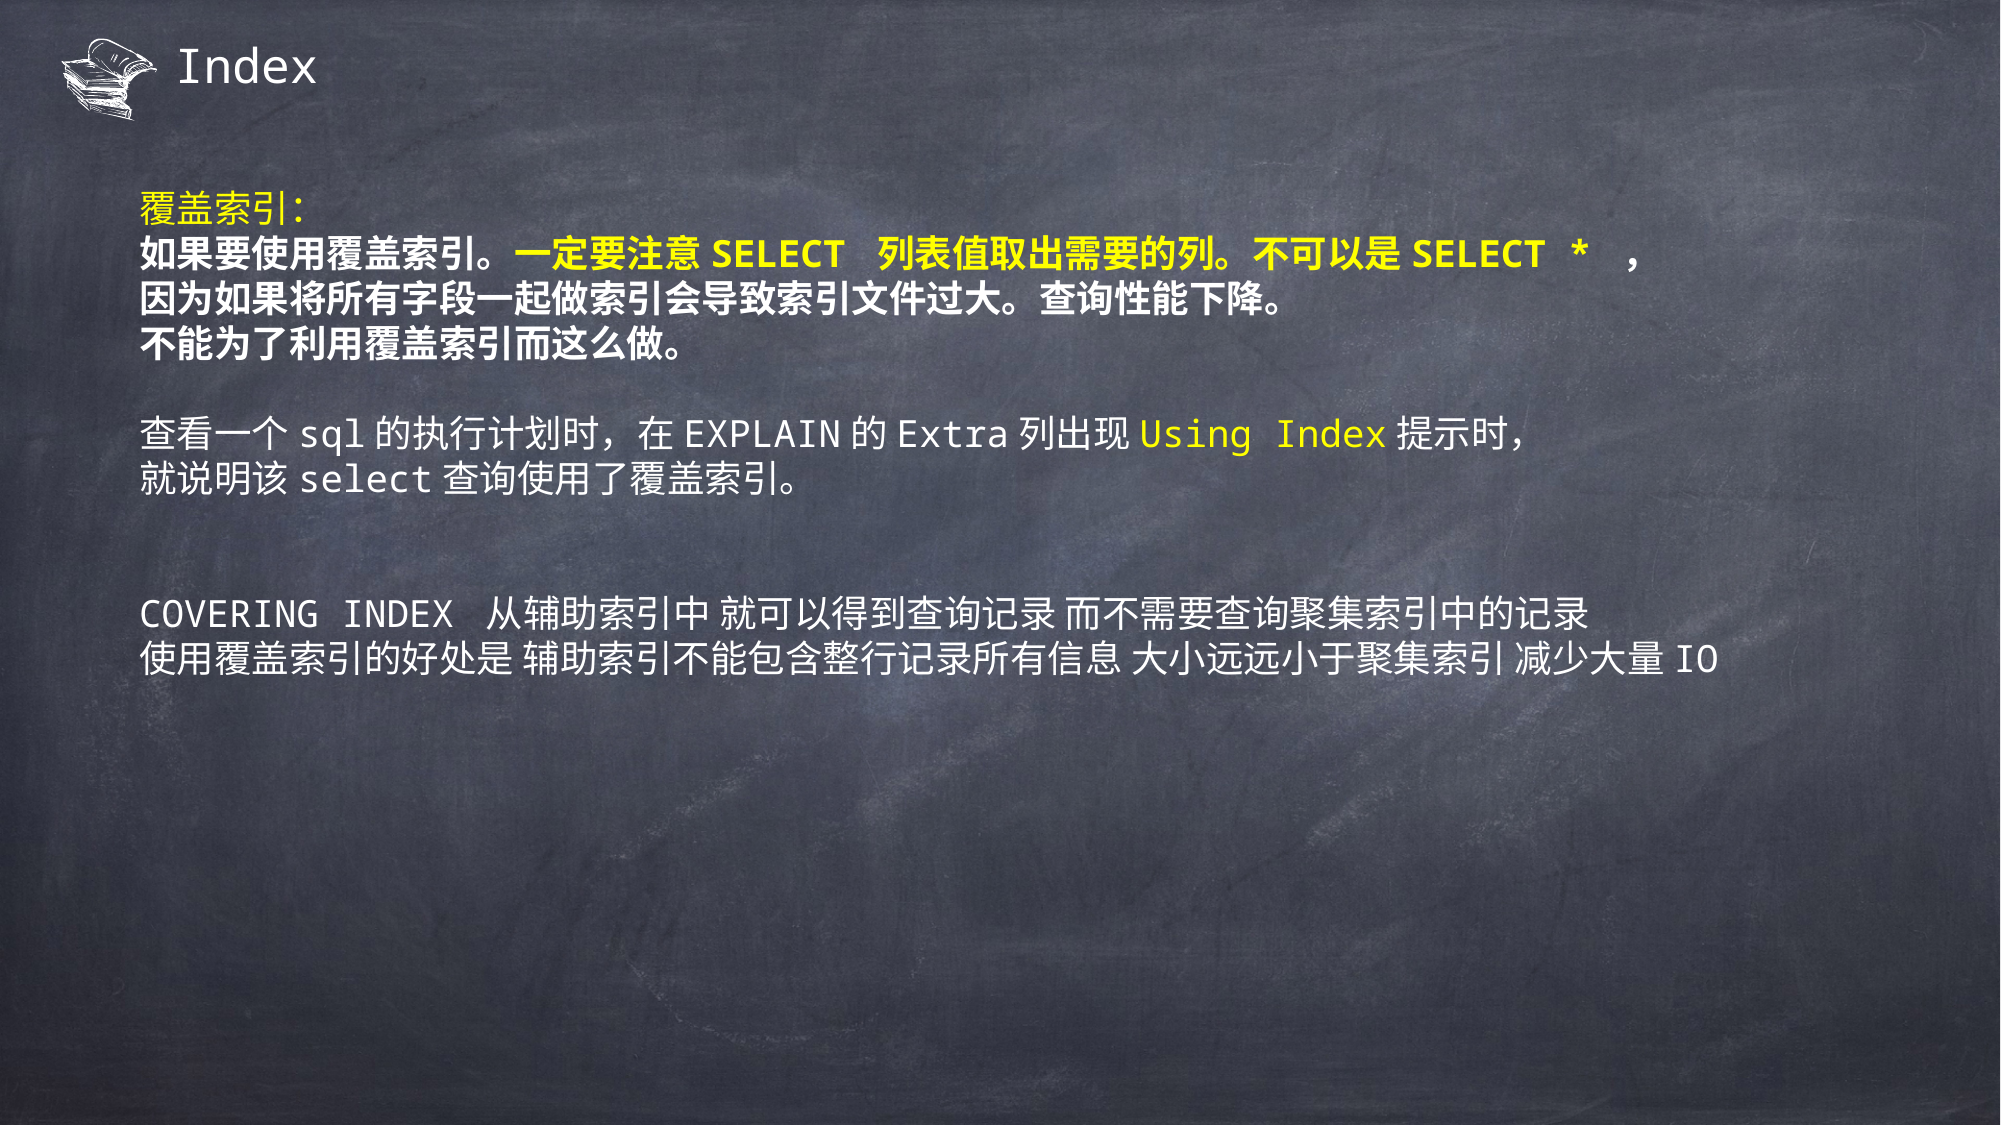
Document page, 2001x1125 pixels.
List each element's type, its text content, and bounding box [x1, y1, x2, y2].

text_box 覆盖索引： 如果要使用覆盖索引。一定要注意SELECT 列表值取出需要的列。不可以是SELECT * ， 因为如果将所有字段一起做索引会导致索引文件过大。查询性能下降。 不能为了利用覆盖索引而这么做。 查看一个sql的执行计划时，在EXPLAIN的Extra列出现Using Index提示时， 就说明该select查询使用了覆盖索引。 COVERING INDEX 从辅助索引中 就可以得到查询记录 而不需要查询聚集索引中的记录 使用覆盖索引的好处是 辅助索引不能包含整行记录所有信息 大小远远小于聚集索引 减少大量IO [124, 87, 1914, 957]
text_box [61, 37, 158, 121]
picture [0, 0, 2001, 1125]
title Index [157, 0, 1316, 136]
